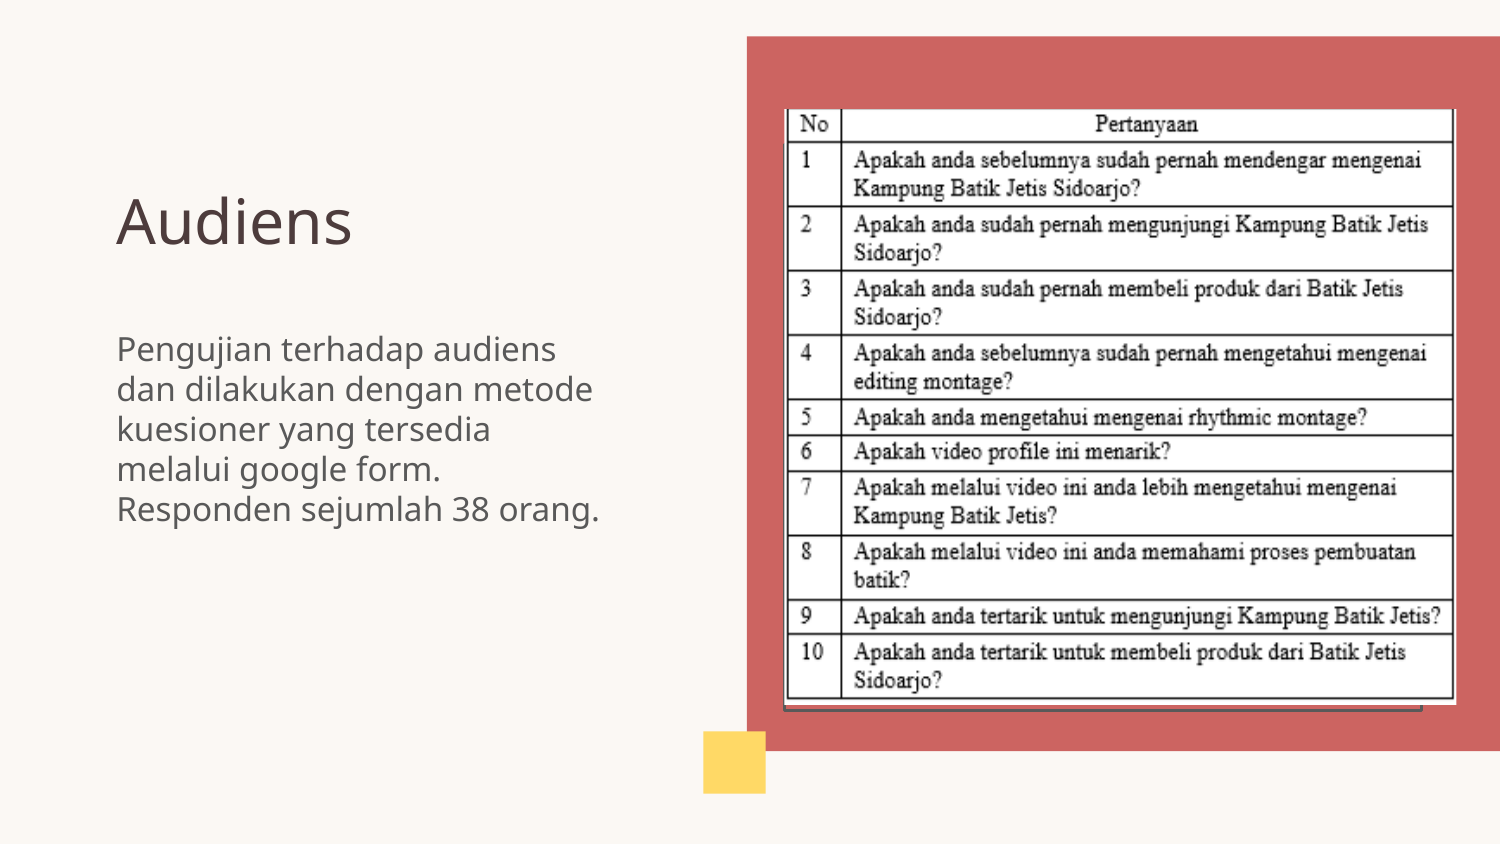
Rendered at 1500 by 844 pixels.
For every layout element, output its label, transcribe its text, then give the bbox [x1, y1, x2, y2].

subtitle Pengujian terhadap audiens dan dilakukan dengan metode kuesioner yang tersedia melalui google form. Responden sejumlah 38 orang. [101, 313, 627, 612]
picture [783, 109, 1457, 705]
title Audiens [101, 144, 716, 273]
